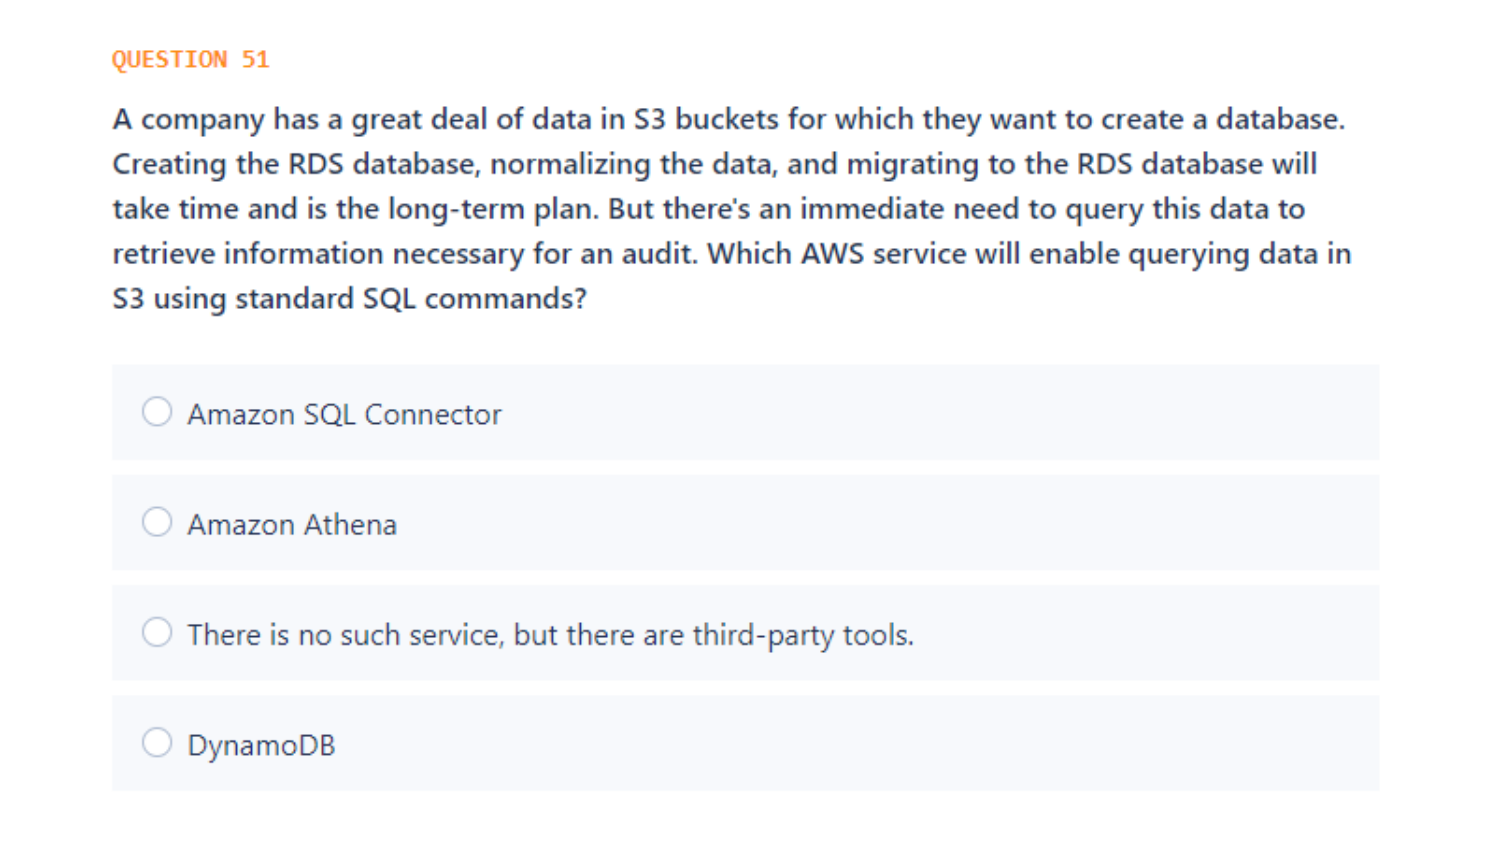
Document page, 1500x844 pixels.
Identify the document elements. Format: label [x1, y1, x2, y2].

picture [94, 21, 1406, 823]
